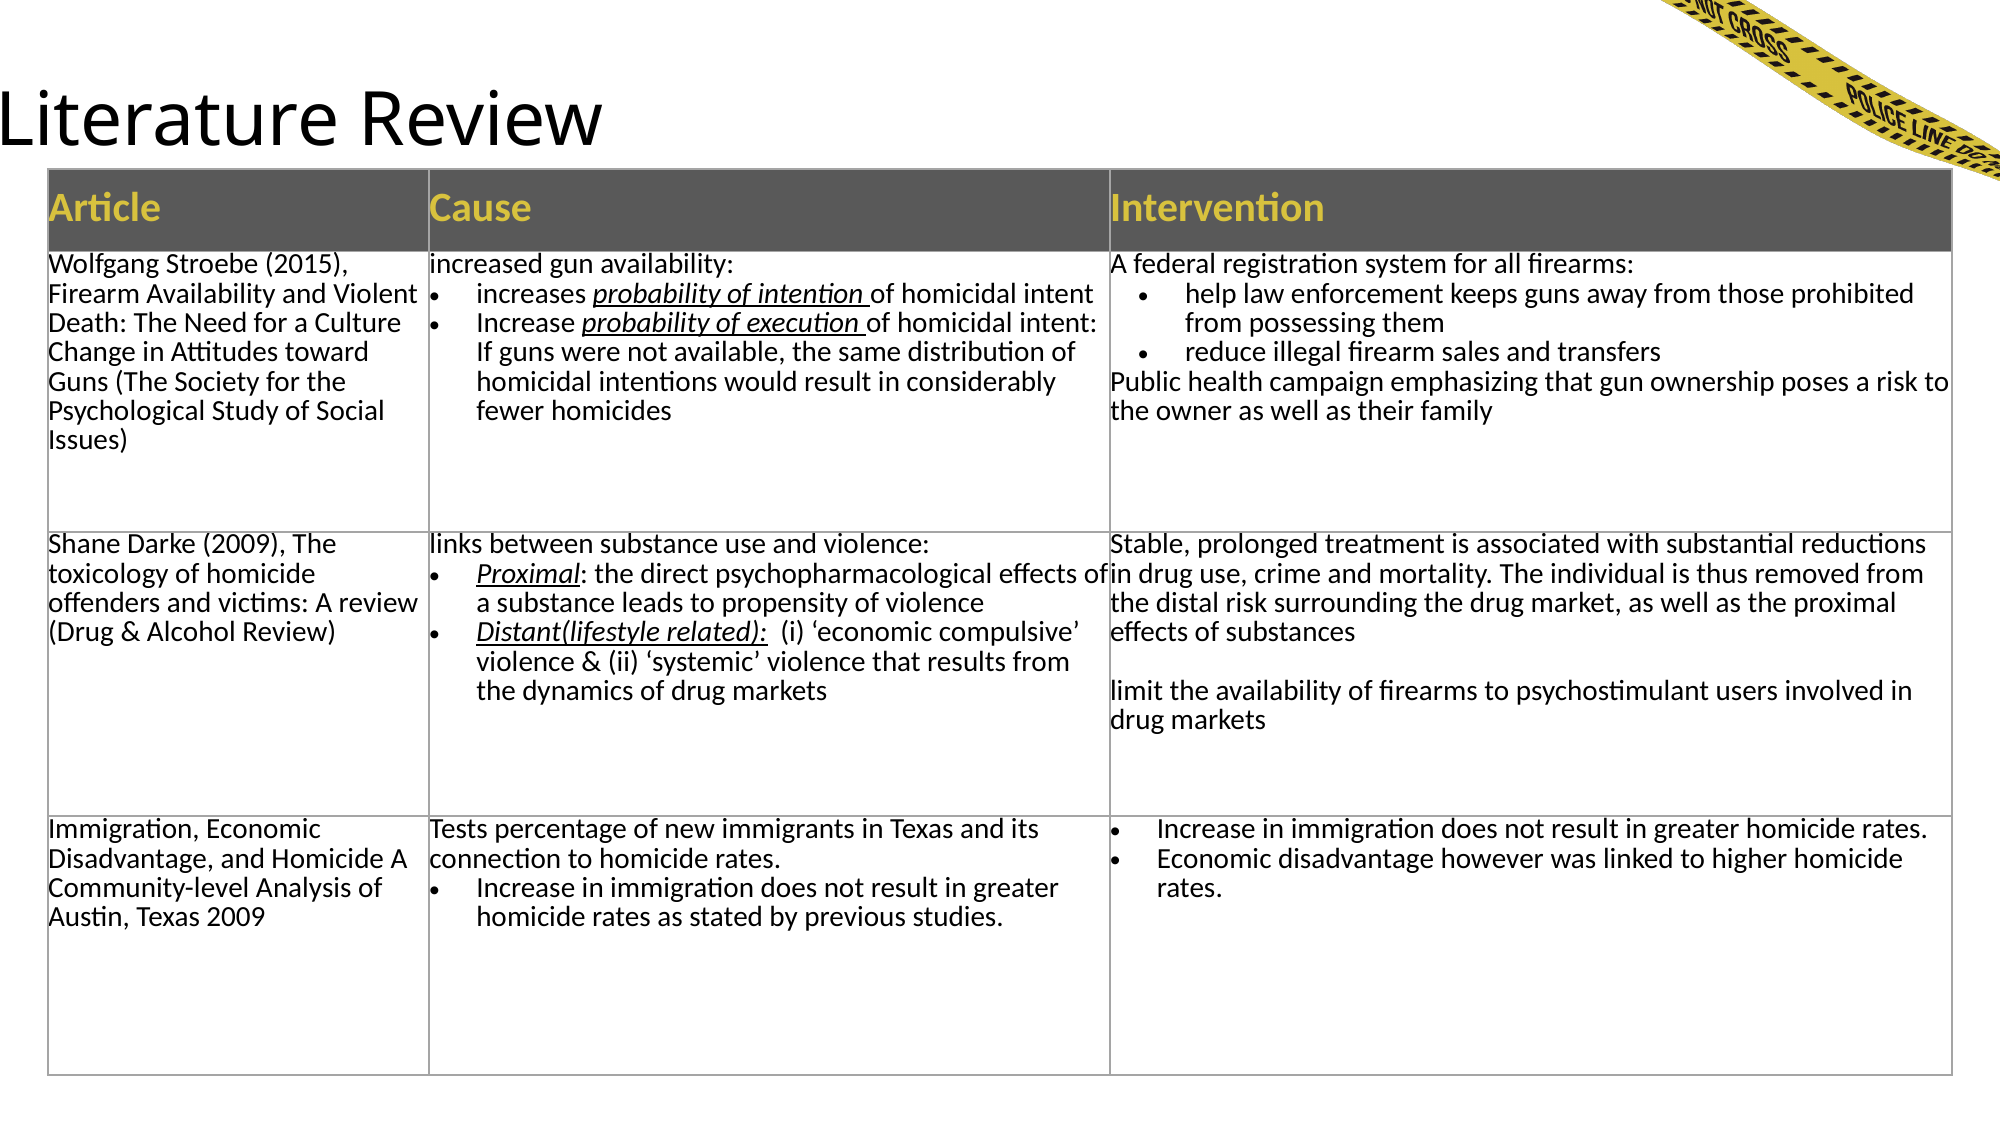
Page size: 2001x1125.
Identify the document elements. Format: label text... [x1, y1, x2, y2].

table_cell Stable, prolonged treatment is associated with substantial reductions in drug use, crime and mortality. The individual is thus removed from the distal risk surrounding the drug market, as well as the proximal effects of substances limit the availability of firearms to psychostimulant users involved in drug markets [1111, 533, 1951, 815]
table_cell Immigration, Economic Disadvantage, and Homicide A Community-level Analysis of Austin, Texas 2009 [49, 817, 428, 1074]
table_cell Shane Darke (2009), The toxicology of homicide offenders and victims: A review (Drug & Alcohol Review) [49, 533, 428, 815]
table_cell Increase in immigration does not result in greater homicide rates. Economic disadvantage however was linked to higher homicide rates. [1111, 817, 1951, 1074]
table_cell increased gun availability: increases probability of intention of homicidal intent Increase probability of execution of homicidal intent: If guns were not available, the same distribution of homicidal intentions would result in considerably fewer homicides [430, 252, 1109, 531]
table_header Intervention [1111, 170, 1951, 251]
table_cell links between substance use and violence: Proximal: the direct psychopharmacological effects of a substance leads to propensity of violence Distant(lifestyle related): (i) ‘economic compulsive’ violence & (ii) ‘systemic’ violence that results from the dynamics of drug markets [430, 533, 1109, 815]
table_header Article [49, 170, 428, 251]
picture [1555, 0, 2000, 209]
text_box Literature Review [0, 63, 619, 169]
table_cell Wolfgang Stroebe (2015), Firearm Availability and Violent Death: The Need for a Culture Change in Attitudes toward Guns (The Society for the Psychological Study of Social Issues) [49, 252, 428, 531]
table_cell A federal registration system for all firearms: help law enforcement keeps guns away from those prohibited from possessing them reduce illegal firearm sales and transfers Public health campaign emphasizing that gun ownership poses a risk to the owner as well as their family [1111, 252, 1951, 531]
table_header Cause [430, 170, 1109, 251]
table_cell Tests percentage of new immigrants in Texas and its connection to homicide rates. Increase in immigration does not result in greater homicide rates as stated by previous studies. [430, 817, 1109, 1074]
